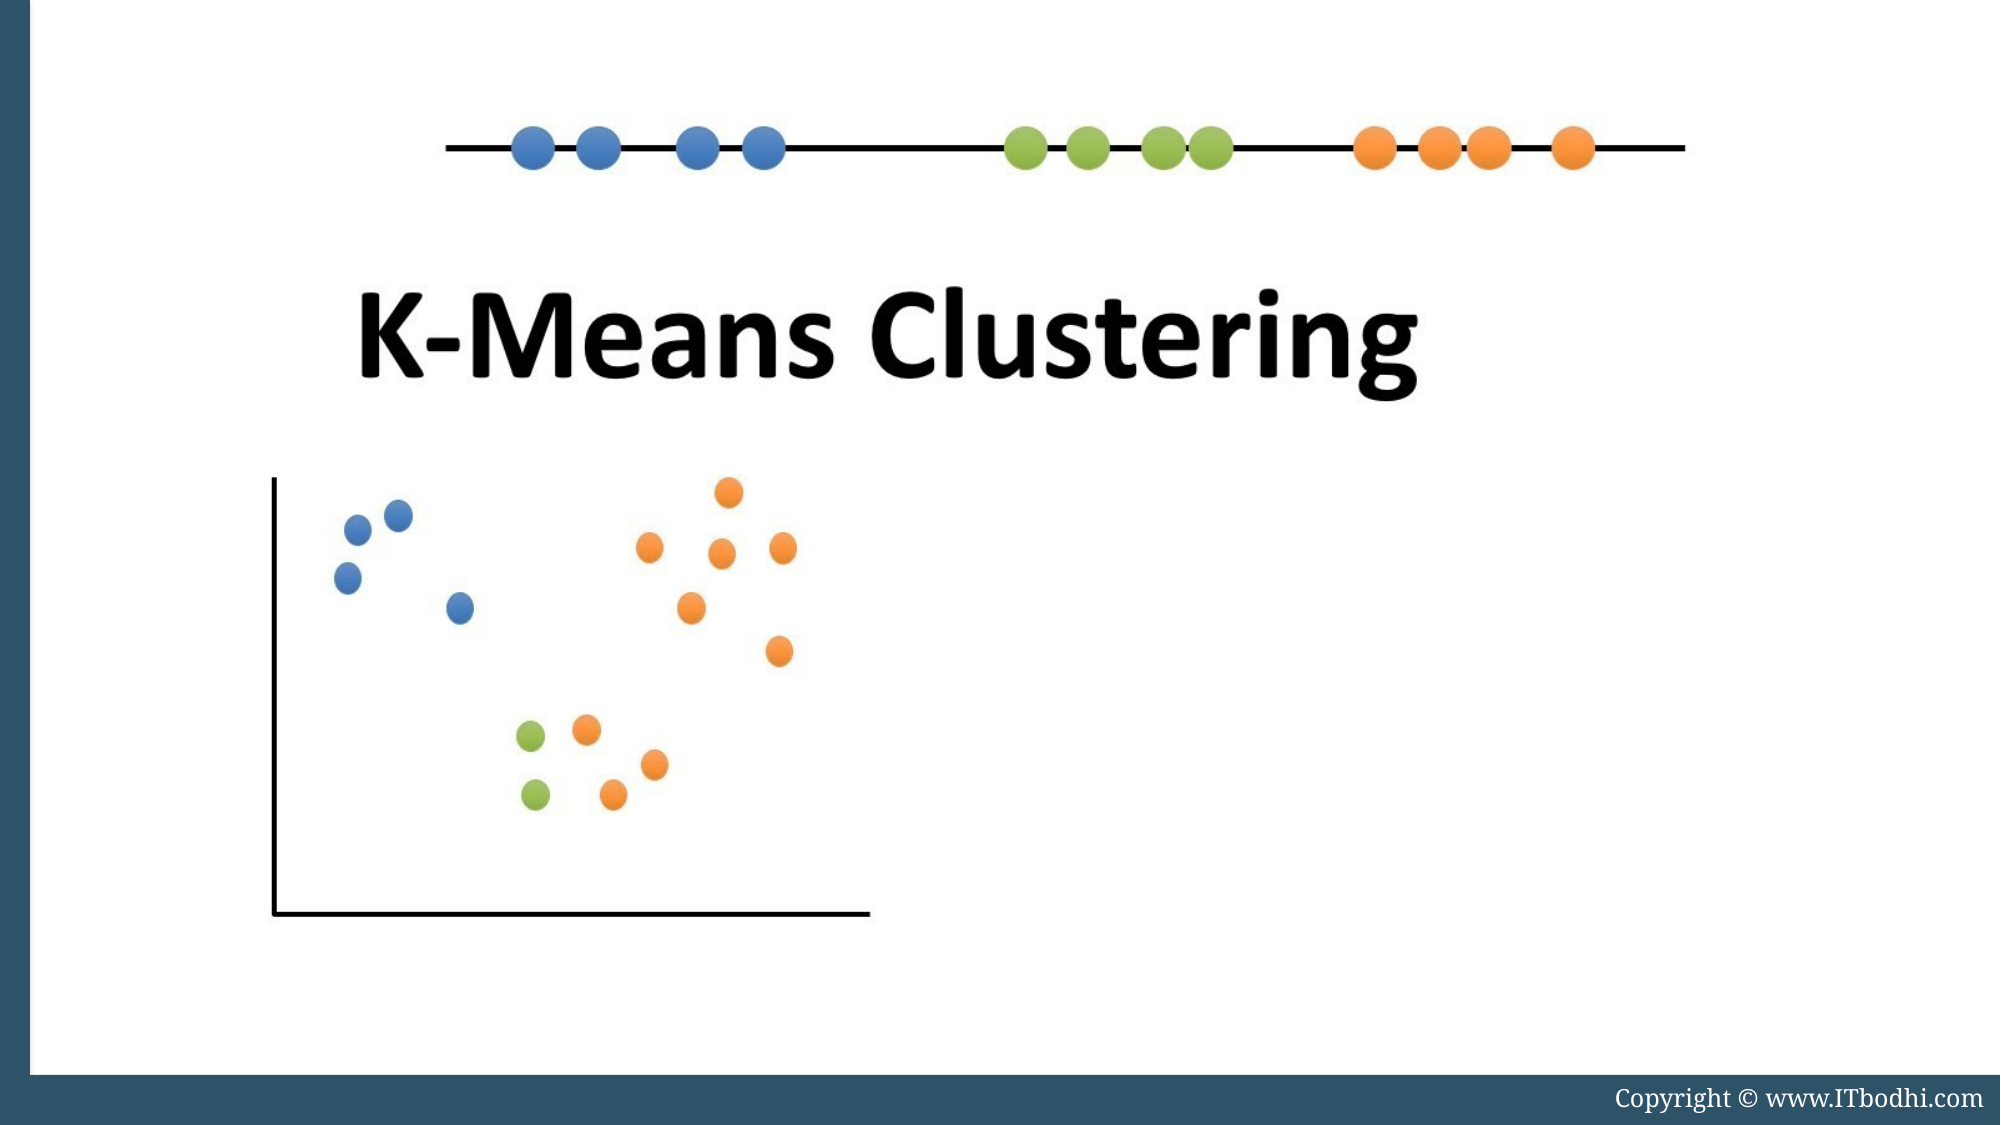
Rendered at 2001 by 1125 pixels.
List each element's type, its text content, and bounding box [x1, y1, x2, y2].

picture [237, 99, 1745, 932]
text_box Copyright © www.ITbodhi.com [24, 1074, 2000, 1125]
